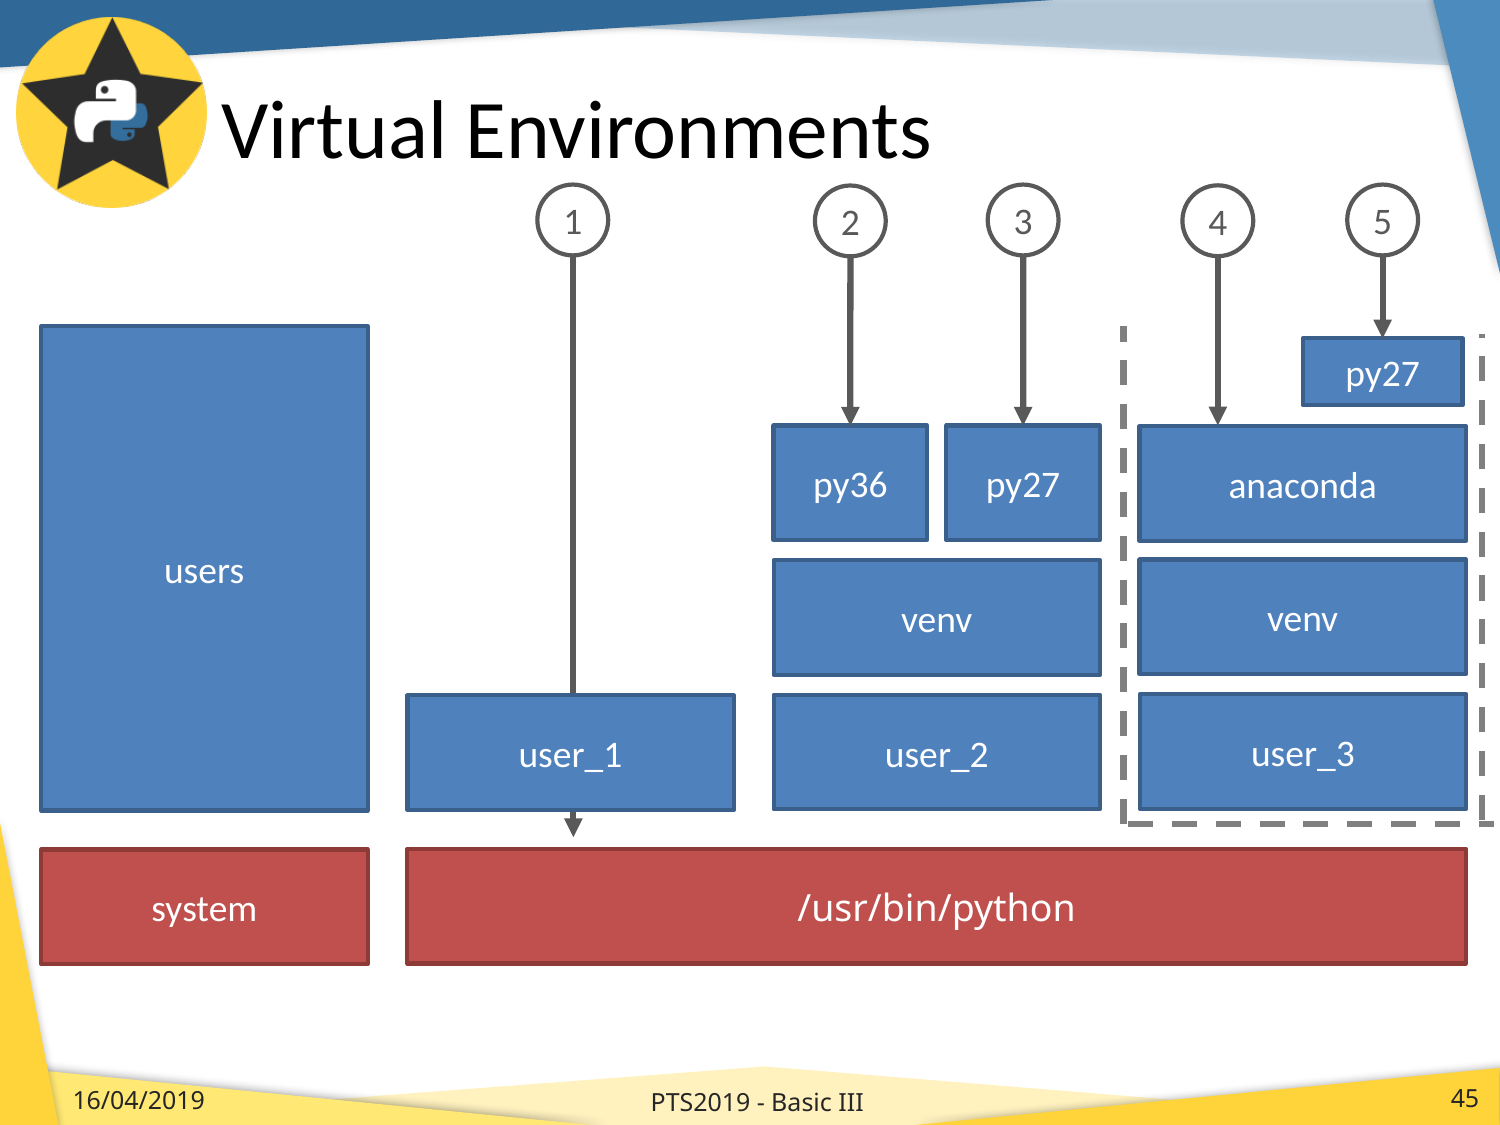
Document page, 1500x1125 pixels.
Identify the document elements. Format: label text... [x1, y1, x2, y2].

text_box venv [1137, 557, 1468, 676]
text_box system [39, 847, 370, 966]
text_box venv [772, 558, 1102, 677]
text_box anaconda [1137, 424, 1468, 543]
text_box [1346, 184, 1419, 339]
text_box py36 [771, 423, 929, 542]
text_box py27 [944, 423, 1102, 542]
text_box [814, 185, 886, 426]
text_box /usr/bin/python [405, 847, 1468, 966]
text_box py27 [1301, 336, 1465, 407]
text_box 1 [535, 182, 611, 258]
picture [16, 17, 207, 208]
text_box user_1 [405, 693, 568, 812]
text_box users [39, 324, 370, 813]
footer PTS2019 - Basic III [520, 1071, 995, 1125]
text_box user_2 [772, 693, 1102, 811]
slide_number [57, 1082, 408, 1118]
text_box user_1 [577, 693, 736, 812]
text_box user_3 [1138, 692, 1468, 811]
title Virtual Environments [206, 66, 1425, 185]
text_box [987, 184, 1059, 426]
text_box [1182, 185, 1254, 426]
slide_number 45 [1144, 1082, 1495, 1118]
